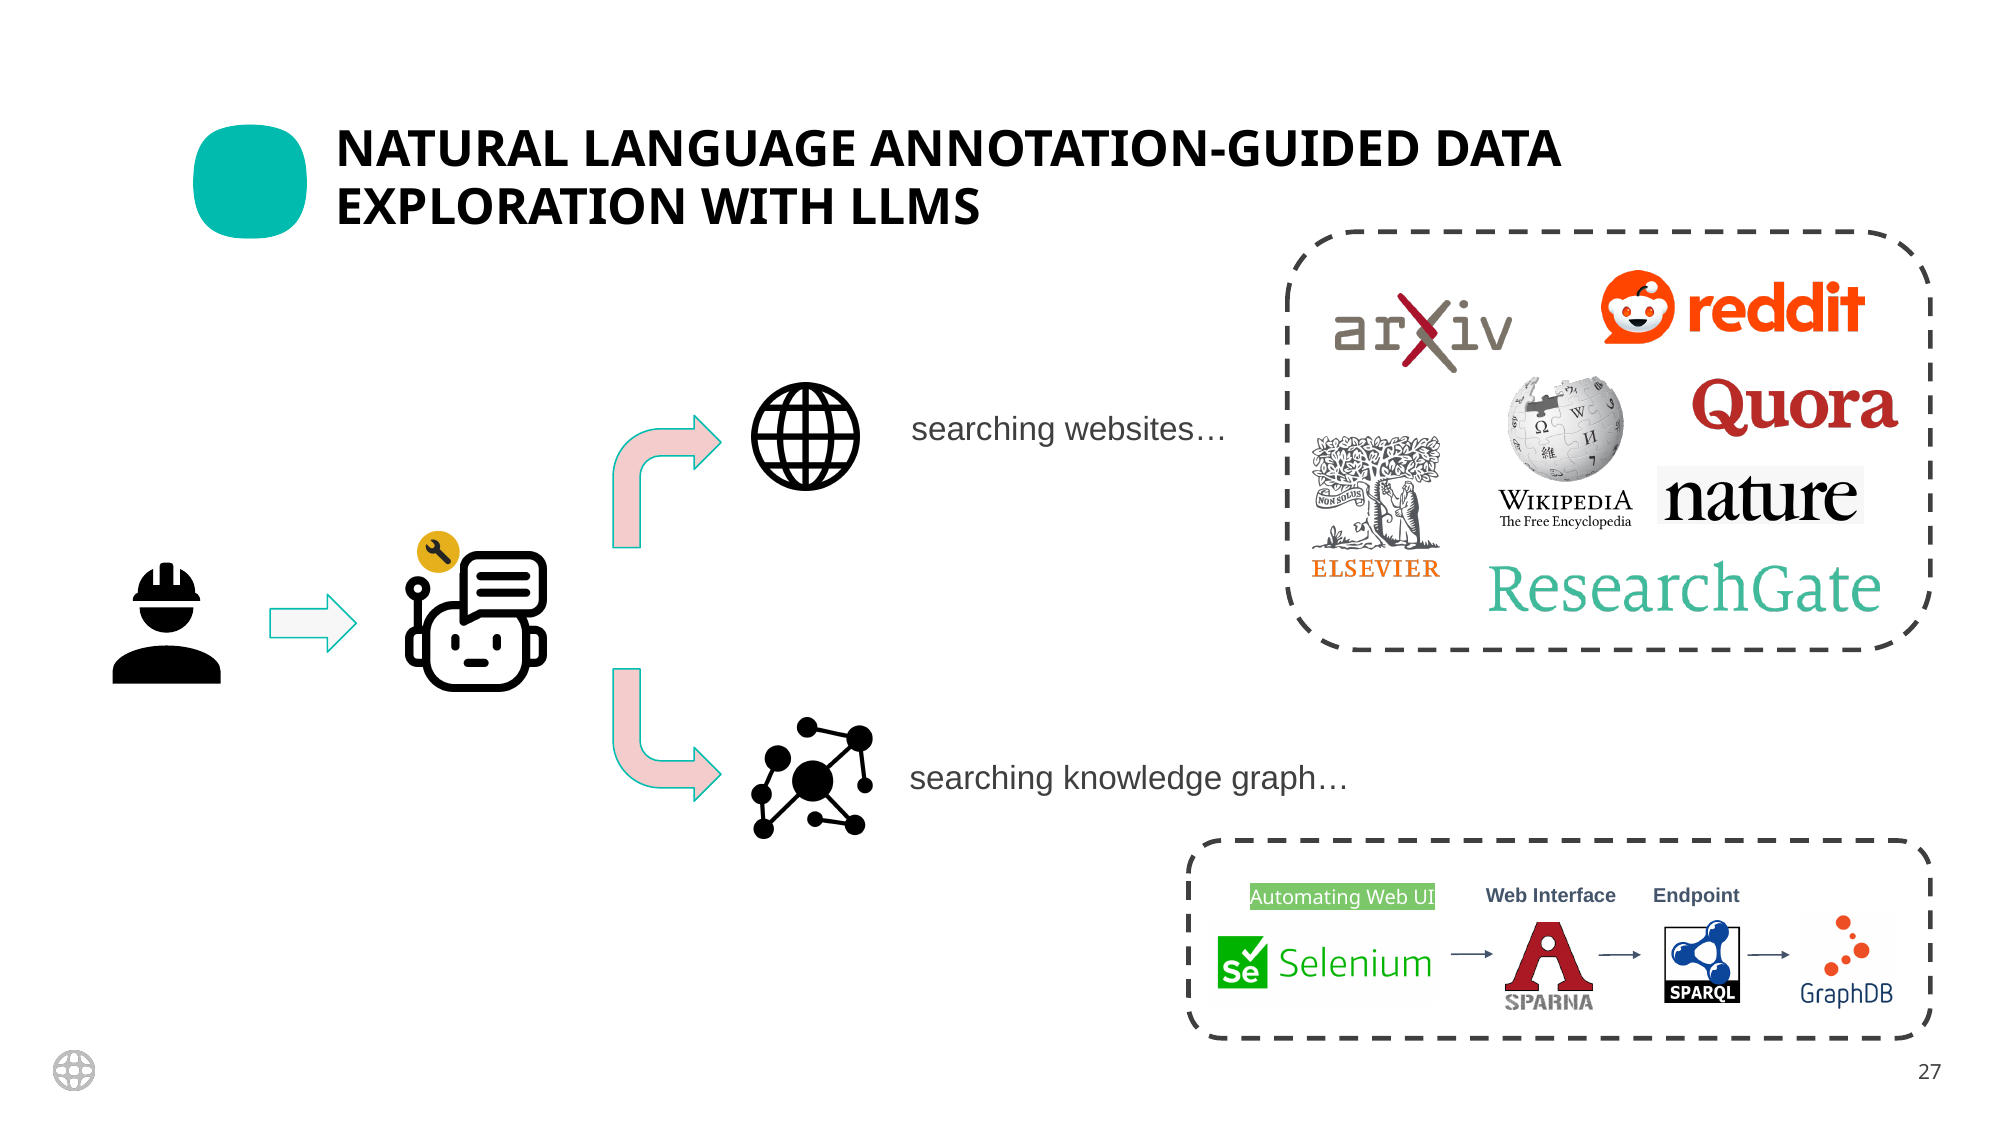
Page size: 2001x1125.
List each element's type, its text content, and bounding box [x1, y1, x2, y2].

text_box [613, 415, 722, 548]
text_box searching websites… [896, 392, 1287, 466]
picture [1600, 269, 1865, 345]
picture [1691, 377, 1899, 437]
picture [1488, 560, 1880, 612]
text_box searching knowledge graph… [894, 741, 1400, 816]
picture [1334, 292, 1643, 536]
slide_number 27 [1491, 1060, 1942, 1086]
text_box Endpoint [1648, 874, 1816, 920]
text_box [270, 594, 357, 653]
picture [751, 717, 874, 840]
text_box Automating Web UI [1240, 875, 1530, 918]
text_box [613, 668, 722, 802]
title Natural Language Annotation-Guided Data Exploration with LLMs [335, 117, 1868, 236]
text_box [139, 607, 194, 633]
picture [53, 1050, 95, 1091]
text_box [112, 645, 221, 684]
picture [1311, 435, 1440, 578]
text_box [132, 562, 201, 601]
text_box Web Interface [1477, 874, 1648, 920]
picture [193, 124, 307, 239]
picture [1208, 917, 1440, 1006]
picture [751, 382, 861, 492]
picture [1656, 465, 1865, 524]
text_box [1188, 840, 1931, 1039]
picture [1797, 913, 1895, 1011]
picture [1660, 920, 1744, 1004]
picture [405, 530, 547, 693]
picture [1504, 922, 1593, 1011]
text_box [1287, 231, 1931, 650]
